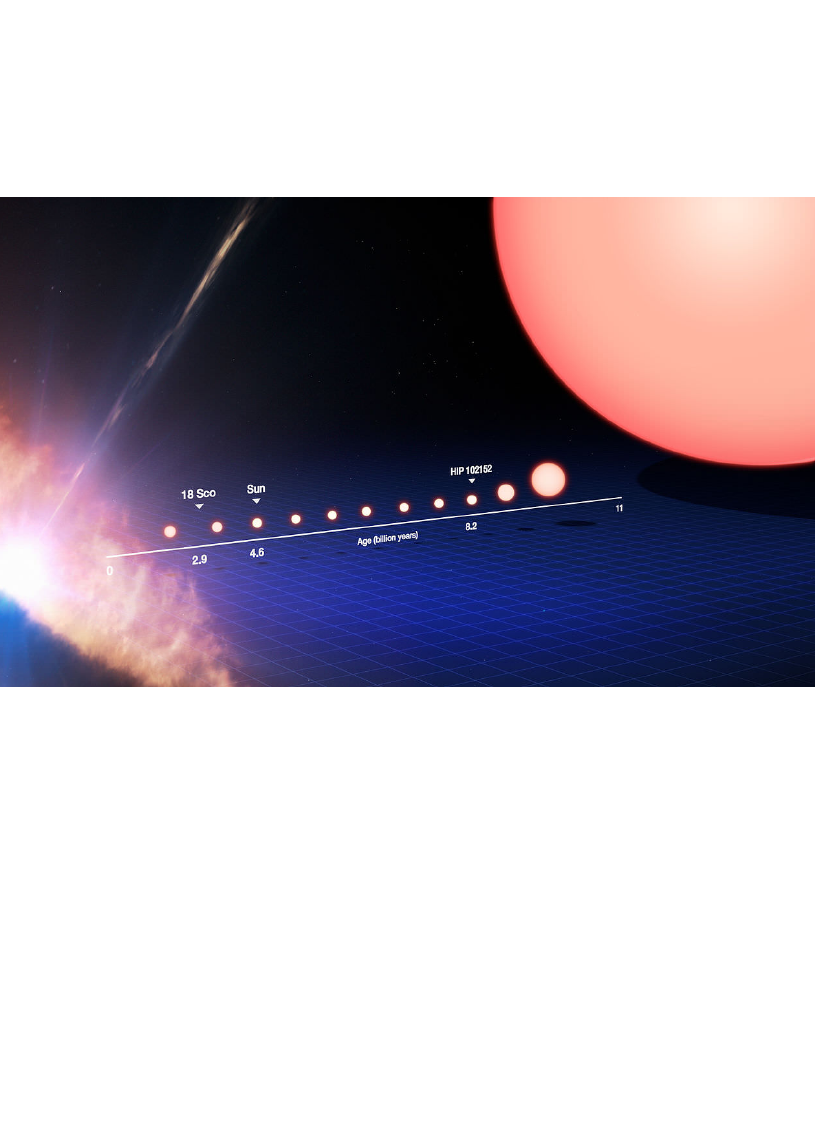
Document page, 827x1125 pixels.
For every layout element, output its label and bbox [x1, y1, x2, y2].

picture [0, 197, 815, 687]
